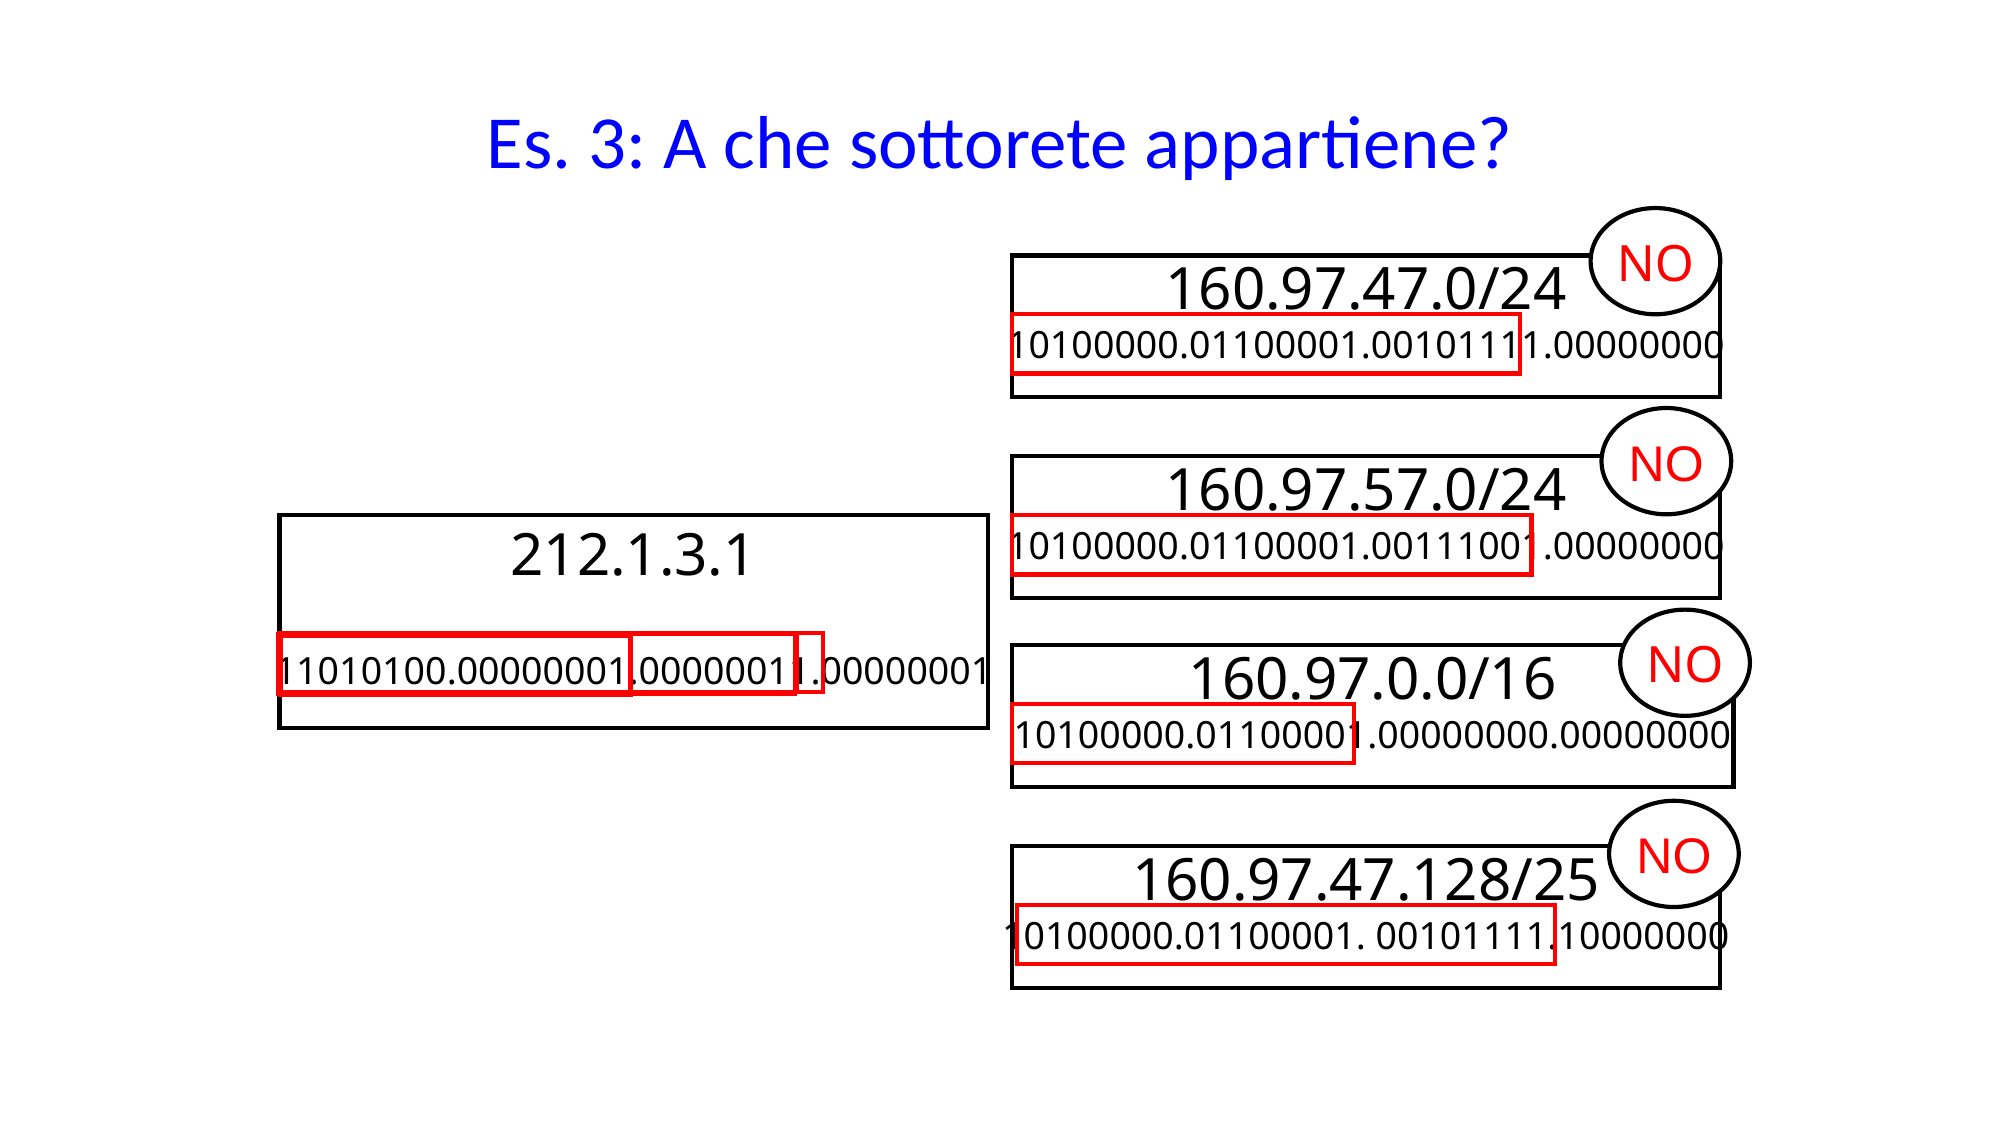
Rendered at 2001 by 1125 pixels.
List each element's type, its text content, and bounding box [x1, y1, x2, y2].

text_box 212.1.3.1 11010100.00000001.00000011.00000001 [279, 515, 988, 729]
text_box [1011, 515, 1532, 575]
text_box [1011, 704, 1355, 764]
text_box 160.97.47.128/25 10100000.01100001. 00101111.10000000 [1011, 846, 1721, 988]
text_box NO [1590, 208, 1721, 315]
text_box NO [1620, 609, 1750, 716]
text_box NO [1601, 408, 1732, 515]
title Es. 3: A che sottorete appartiene? [99, 45, 1900, 233]
text_box [1017, 904, 1556, 965]
text_box 160.97.57.0/24 10100000.01100001.00111001.00000000 [1011, 456, 1721, 598]
text_box [279, 633, 823, 693]
text_box 160.97.0.0/16 10100000.01100001.00000000.00000000 [1011, 645, 1734, 787]
text_box NO [1609, 800, 1739, 908]
text_box [1011, 314, 1520, 374]
text_box 160.97.47.0/24 10100000.01100001.00101111.00000000 [1011, 255, 1721, 398]
